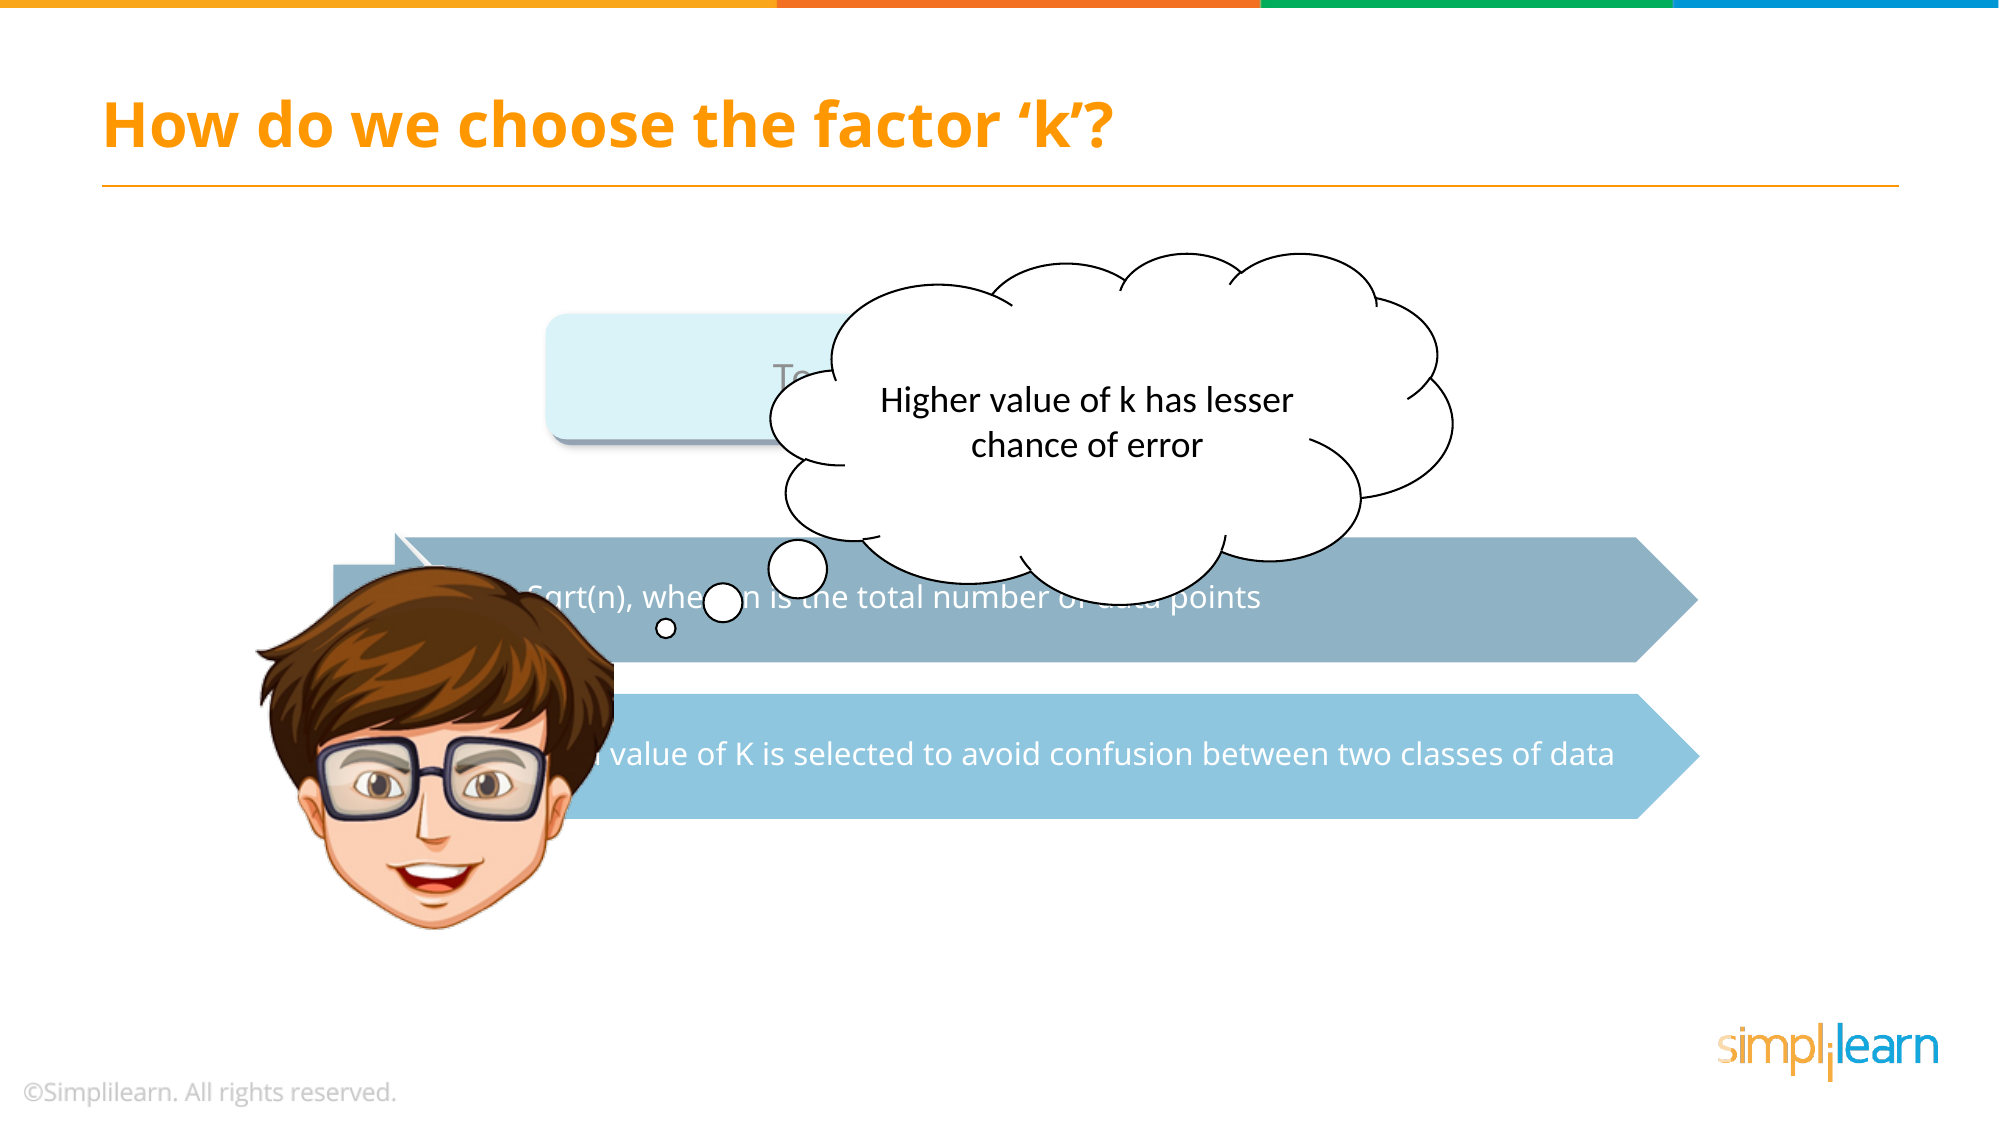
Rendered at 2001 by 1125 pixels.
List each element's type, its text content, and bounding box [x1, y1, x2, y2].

text_box Higher value of k has lesser chance of error [769, 252, 1454, 537]
picture [0, 1066, 413, 1125]
picture [254, 565, 614, 941]
picture [1710, 1014, 1946, 1089]
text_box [614, 693, 1700, 819]
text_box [404, 537, 1699, 663]
text_box [182, 221, 1732, 1063]
picture [0, 0, 1673, 8]
title How do we choose the factor ‘k’? [101, 93, 1900, 165]
